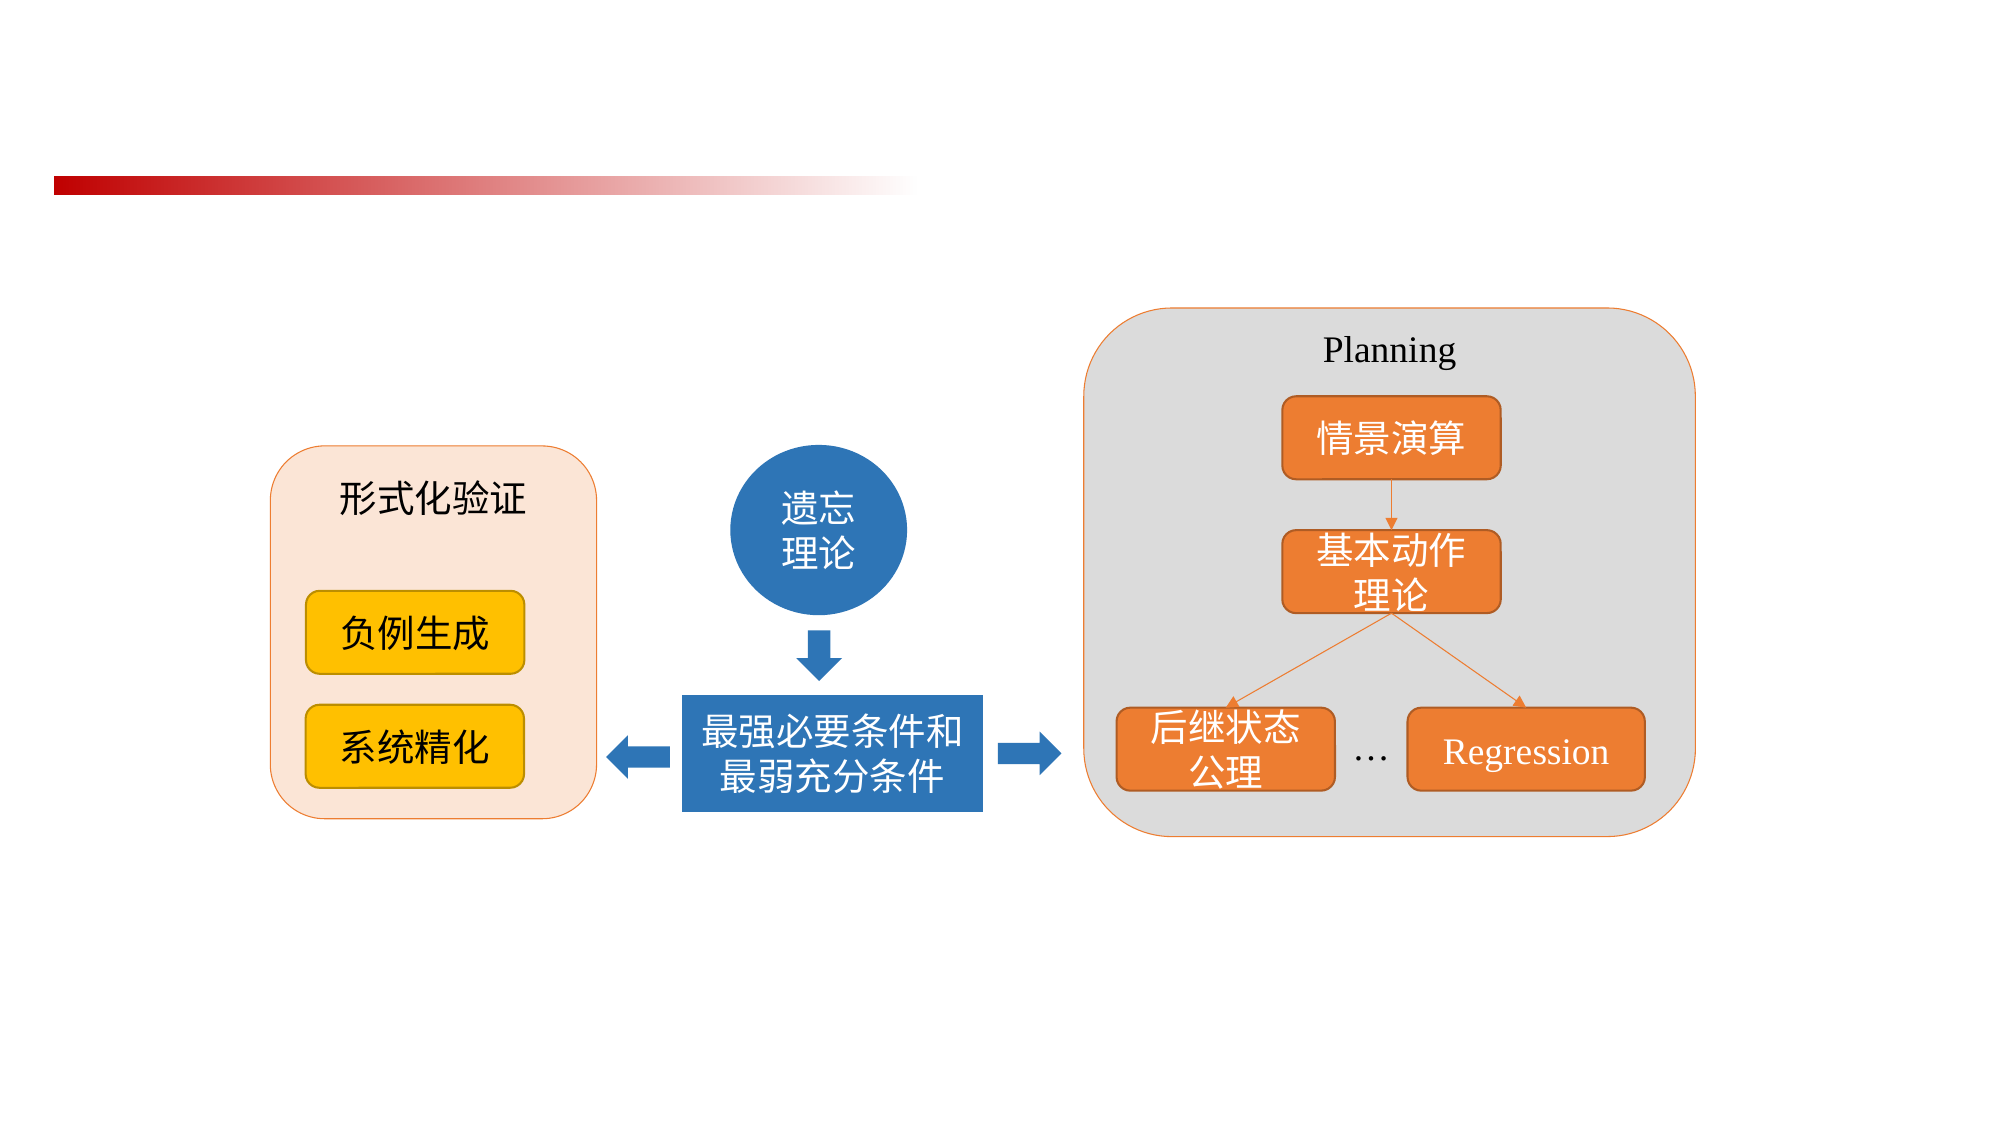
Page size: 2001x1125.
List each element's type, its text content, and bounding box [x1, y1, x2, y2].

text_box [1225, 613, 1391, 708]
text_box [606, 735, 670, 779]
text_box … [1337, 715, 1395, 776]
text_box 遗忘理论 [730, 444, 908, 616]
text_box Regression [1406, 706, 1646, 792]
text_box 最强必要条件和最弱充分条件 [682, 695, 983, 812]
text_box 后继状态公理 [1115, 706, 1337, 792]
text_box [1391, 613, 1527, 708]
text_box [997, 731, 1062, 776]
text_box 情景演算 [1281, 395, 1502, 481]
text_box Planning [1083, 307, 1696, 838]
text_box [796, 630, 843, 682]
text_box 形式化验证 [269, 445, 598, 820]
text_box 负例生成 [304, 589, 526, 675]
text_box 系统精化 [304, 703, 526, 789]
text_box 基本动作理论 [1281, 529, 1502, 613]
